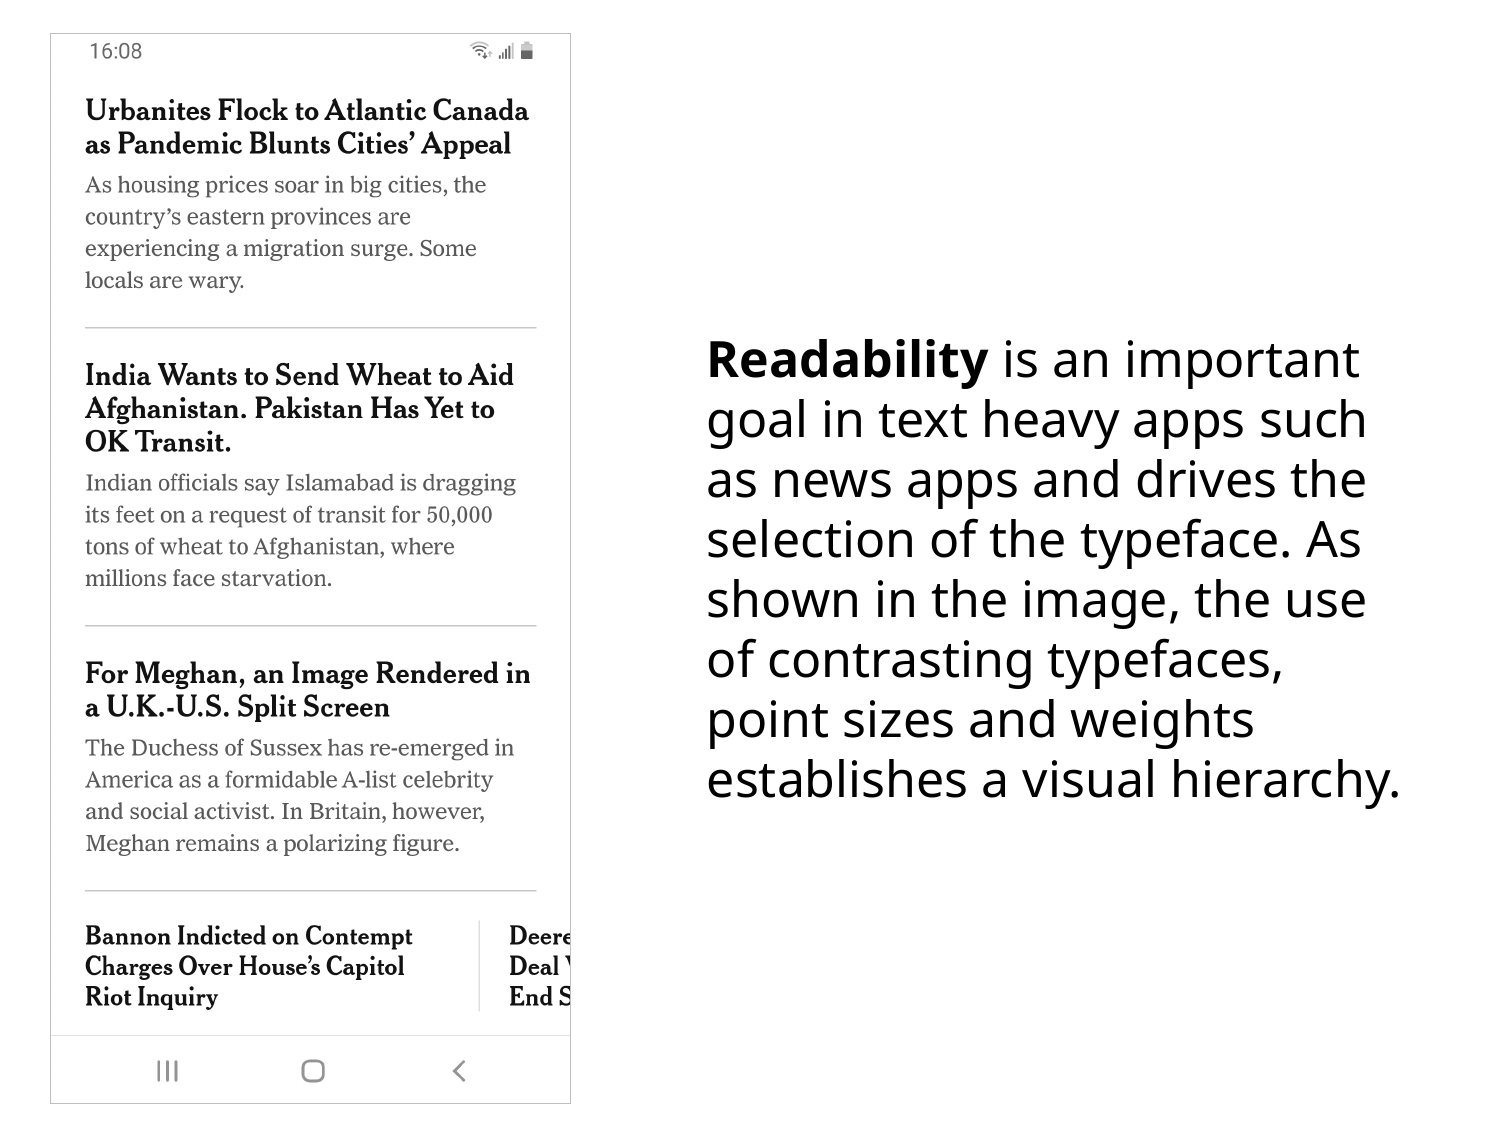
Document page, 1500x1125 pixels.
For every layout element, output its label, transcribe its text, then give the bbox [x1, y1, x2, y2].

picture [49, 32, 571, 1104]
list Readability is an important goal in text heavy apps such as news apps and drives the selection of the typeface. As shown in the image, the use of contrasting typefaces, point sizes and weights establishes a visual hierarchy. [673, 319, 1422, 847]
